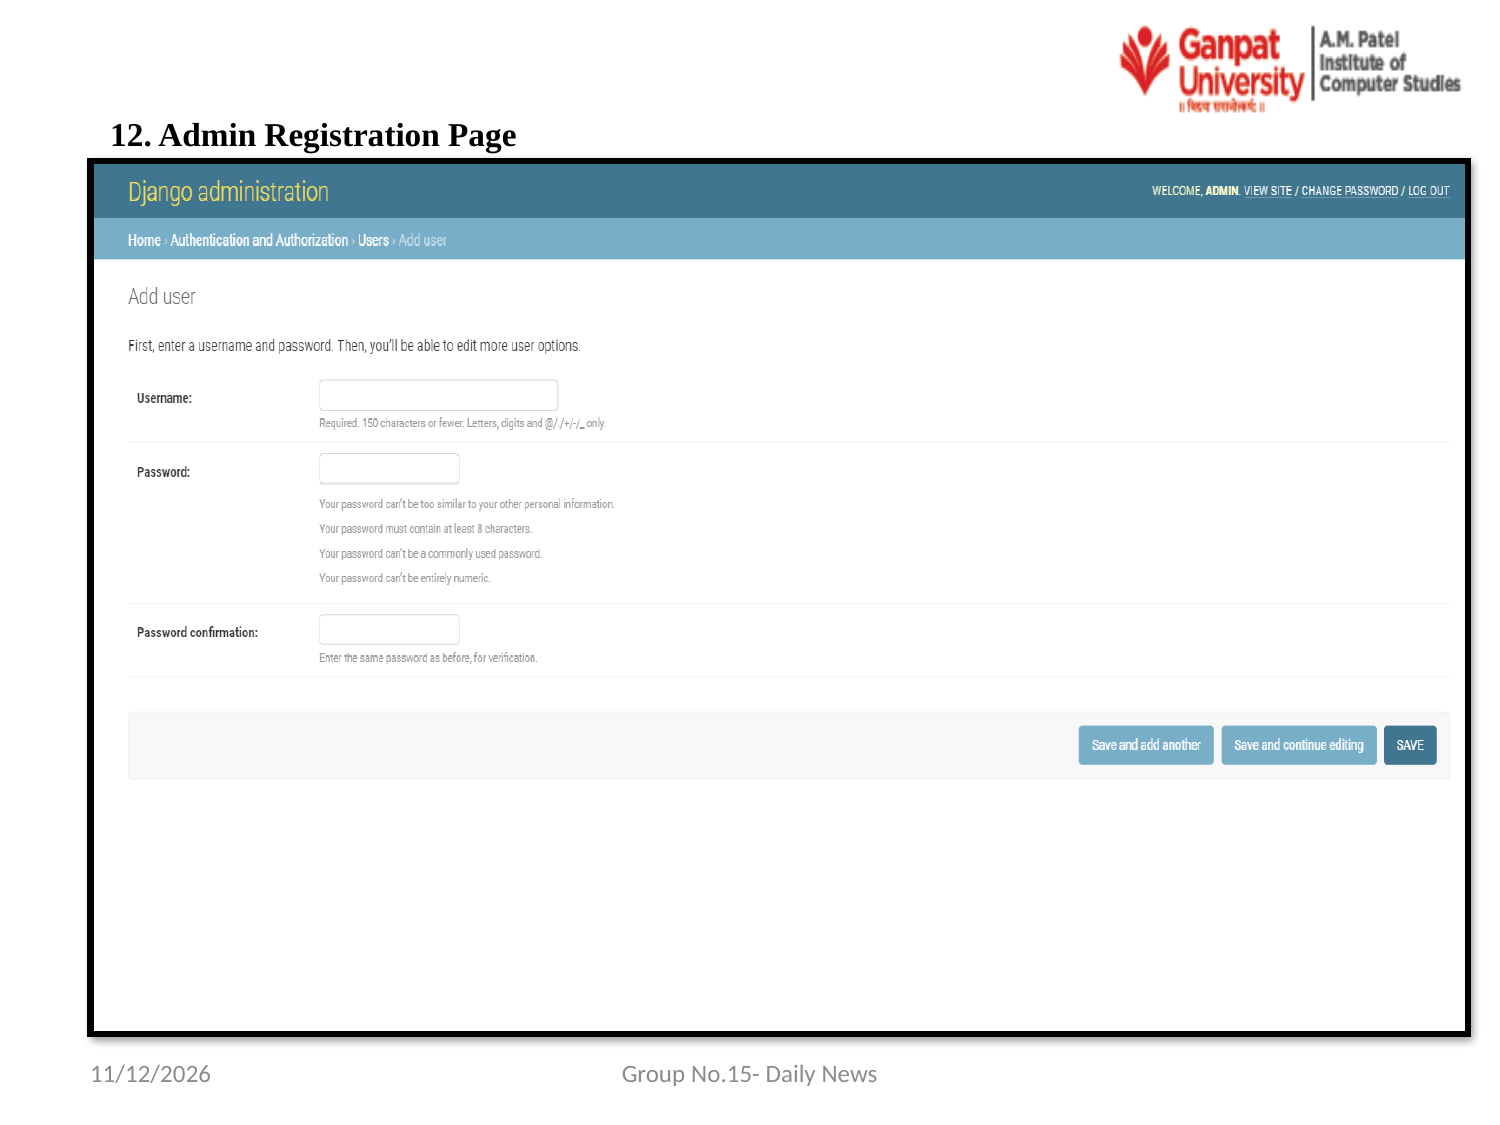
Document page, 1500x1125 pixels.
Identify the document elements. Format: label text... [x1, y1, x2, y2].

picture [93, 163, 1466, 1032]
picture [1100, 0, 1500, 150]
footer Group No.15- Daily News [512, 1047, 988, 1103]
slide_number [75, 1042, 425, 1103]
text_box 12. Admin Registration Page [95, 105, 533, 161]
